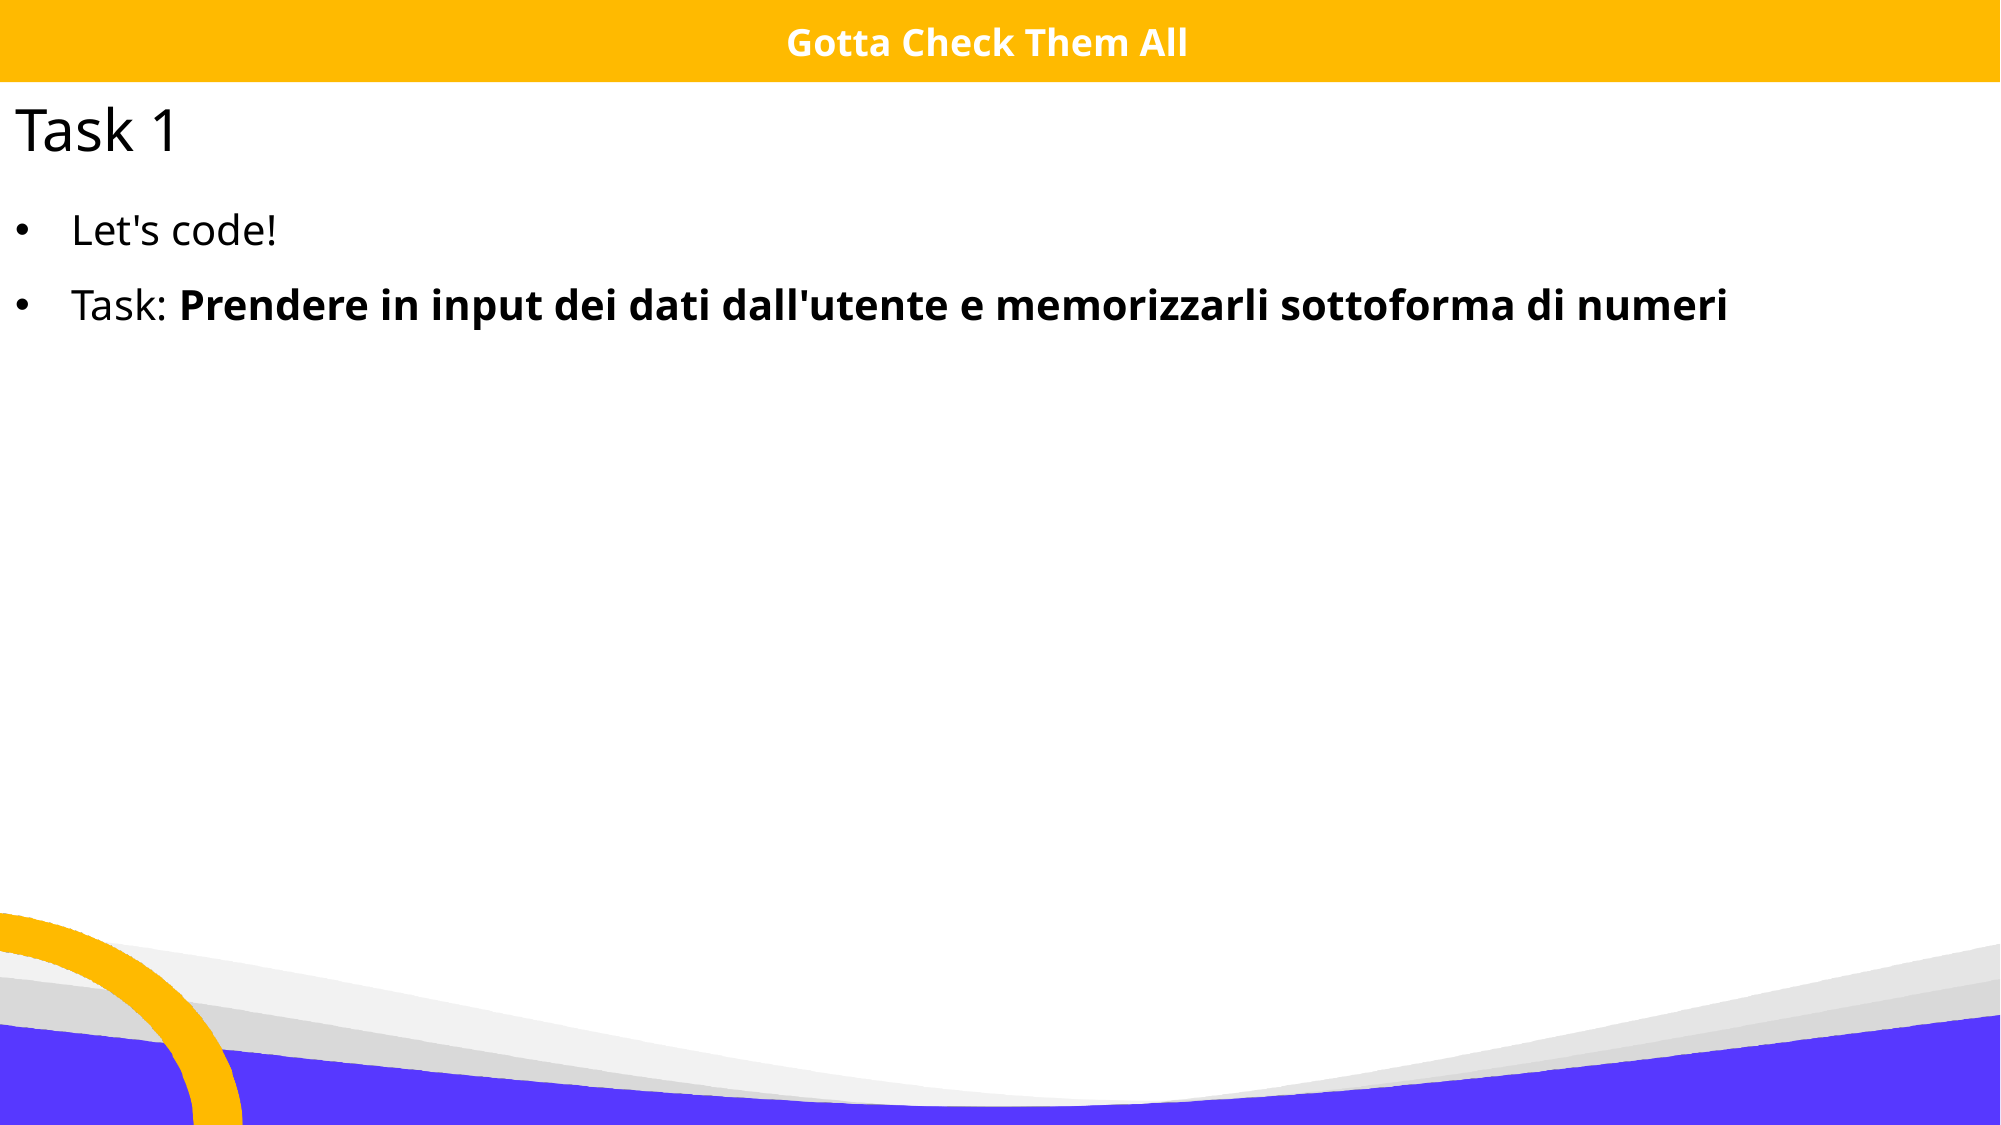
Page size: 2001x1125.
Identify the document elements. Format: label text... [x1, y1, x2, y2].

text_box Gotta Check Them All [242, 11, 1743, 72]
text_box Let's code! Task: Prendere in input dei dati dall'utente e memorizzarli sottoforma di numeri [0, 171, 1852, 412]
text_box Task 1 [0, 85, 1445, 171]
picture [0, 896, 2001, 1125]
